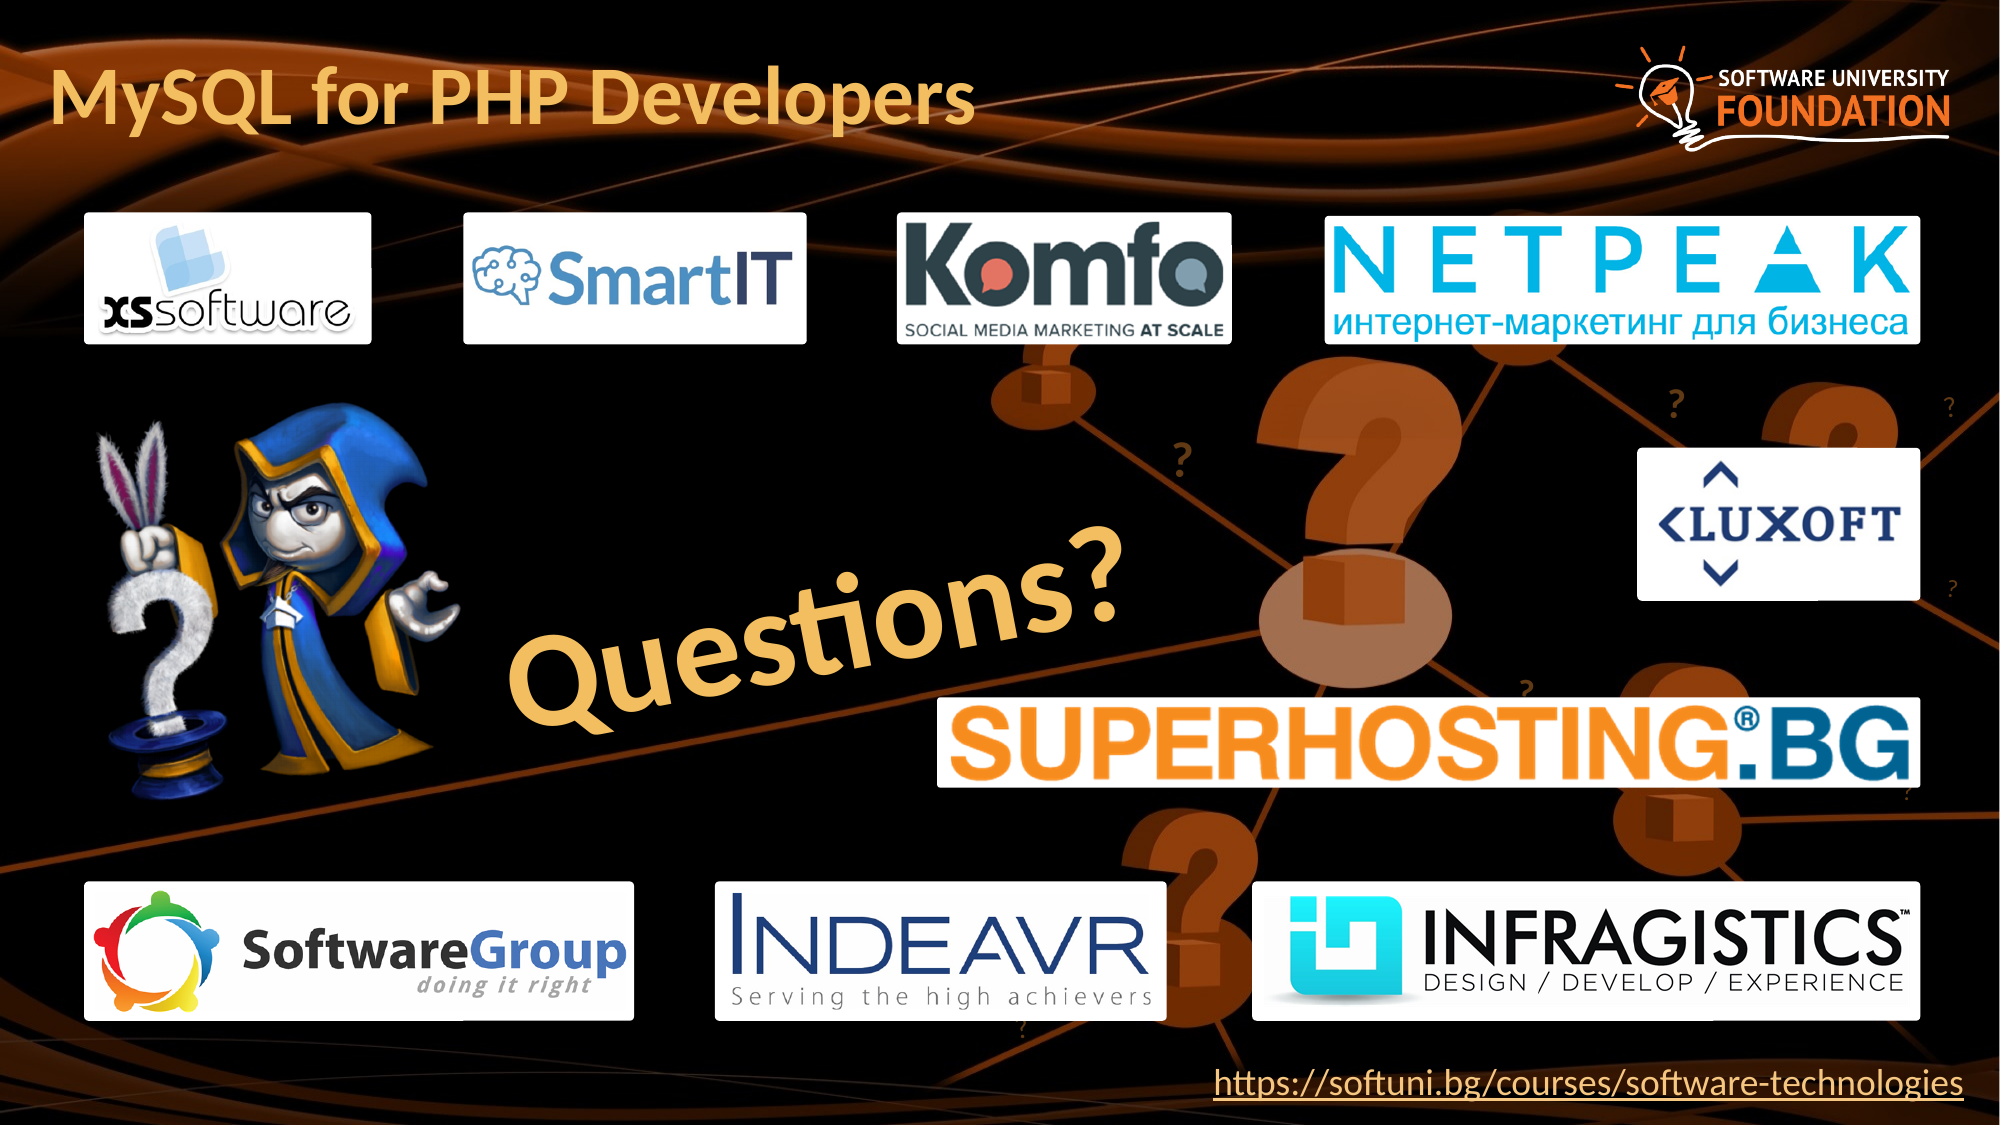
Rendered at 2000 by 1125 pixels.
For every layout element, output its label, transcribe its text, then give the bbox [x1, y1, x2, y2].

picture [0, 0, 2000, 1125]
title MySQL for PHP Developers [30, 6, 1602, 189]
list https://softuni.bg/courses/software-technologies [250, 1050, 1971, 1108]
